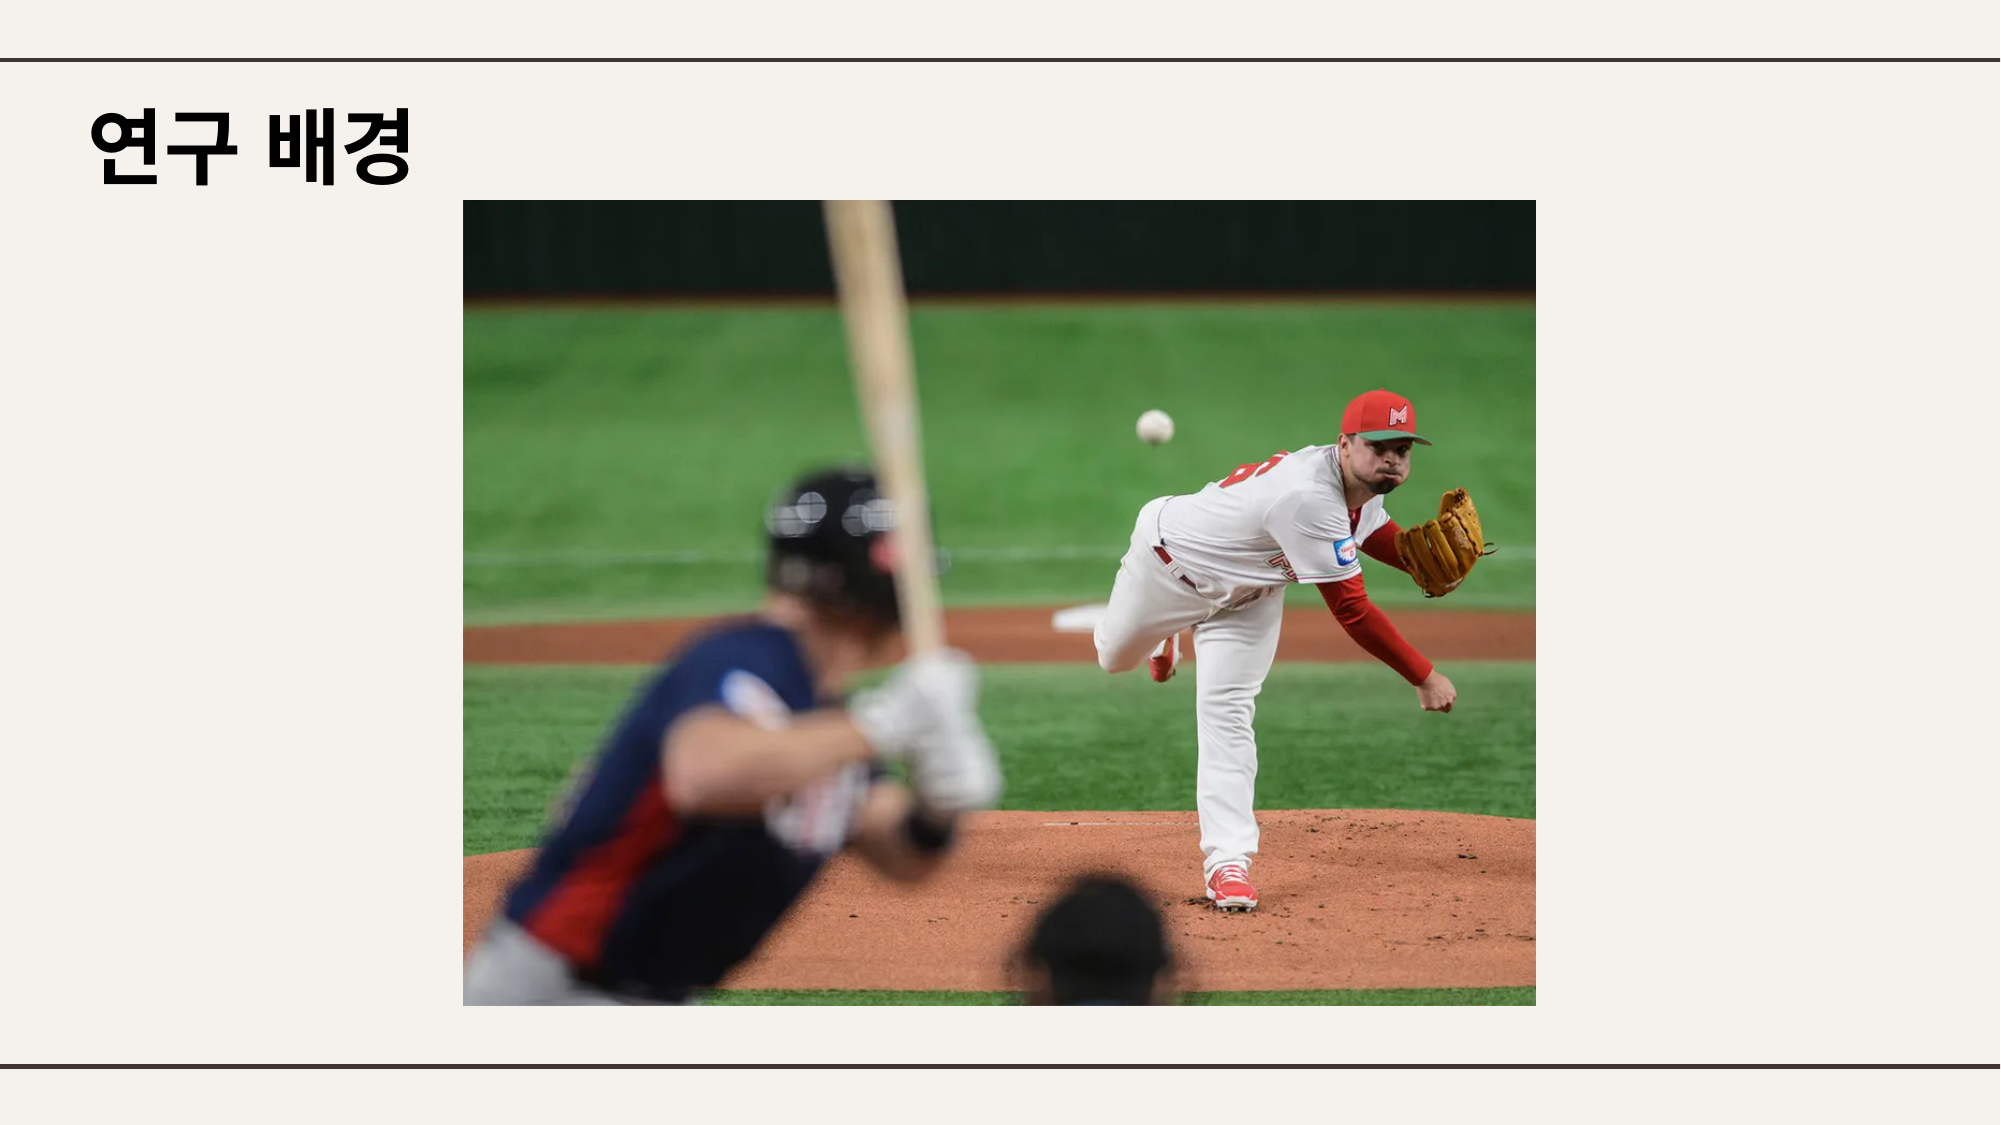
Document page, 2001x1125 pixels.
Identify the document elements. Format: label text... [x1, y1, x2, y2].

title 연구 배경 [67, 75, 1474, 201]
picture [463, 200, 1537, 1006]
